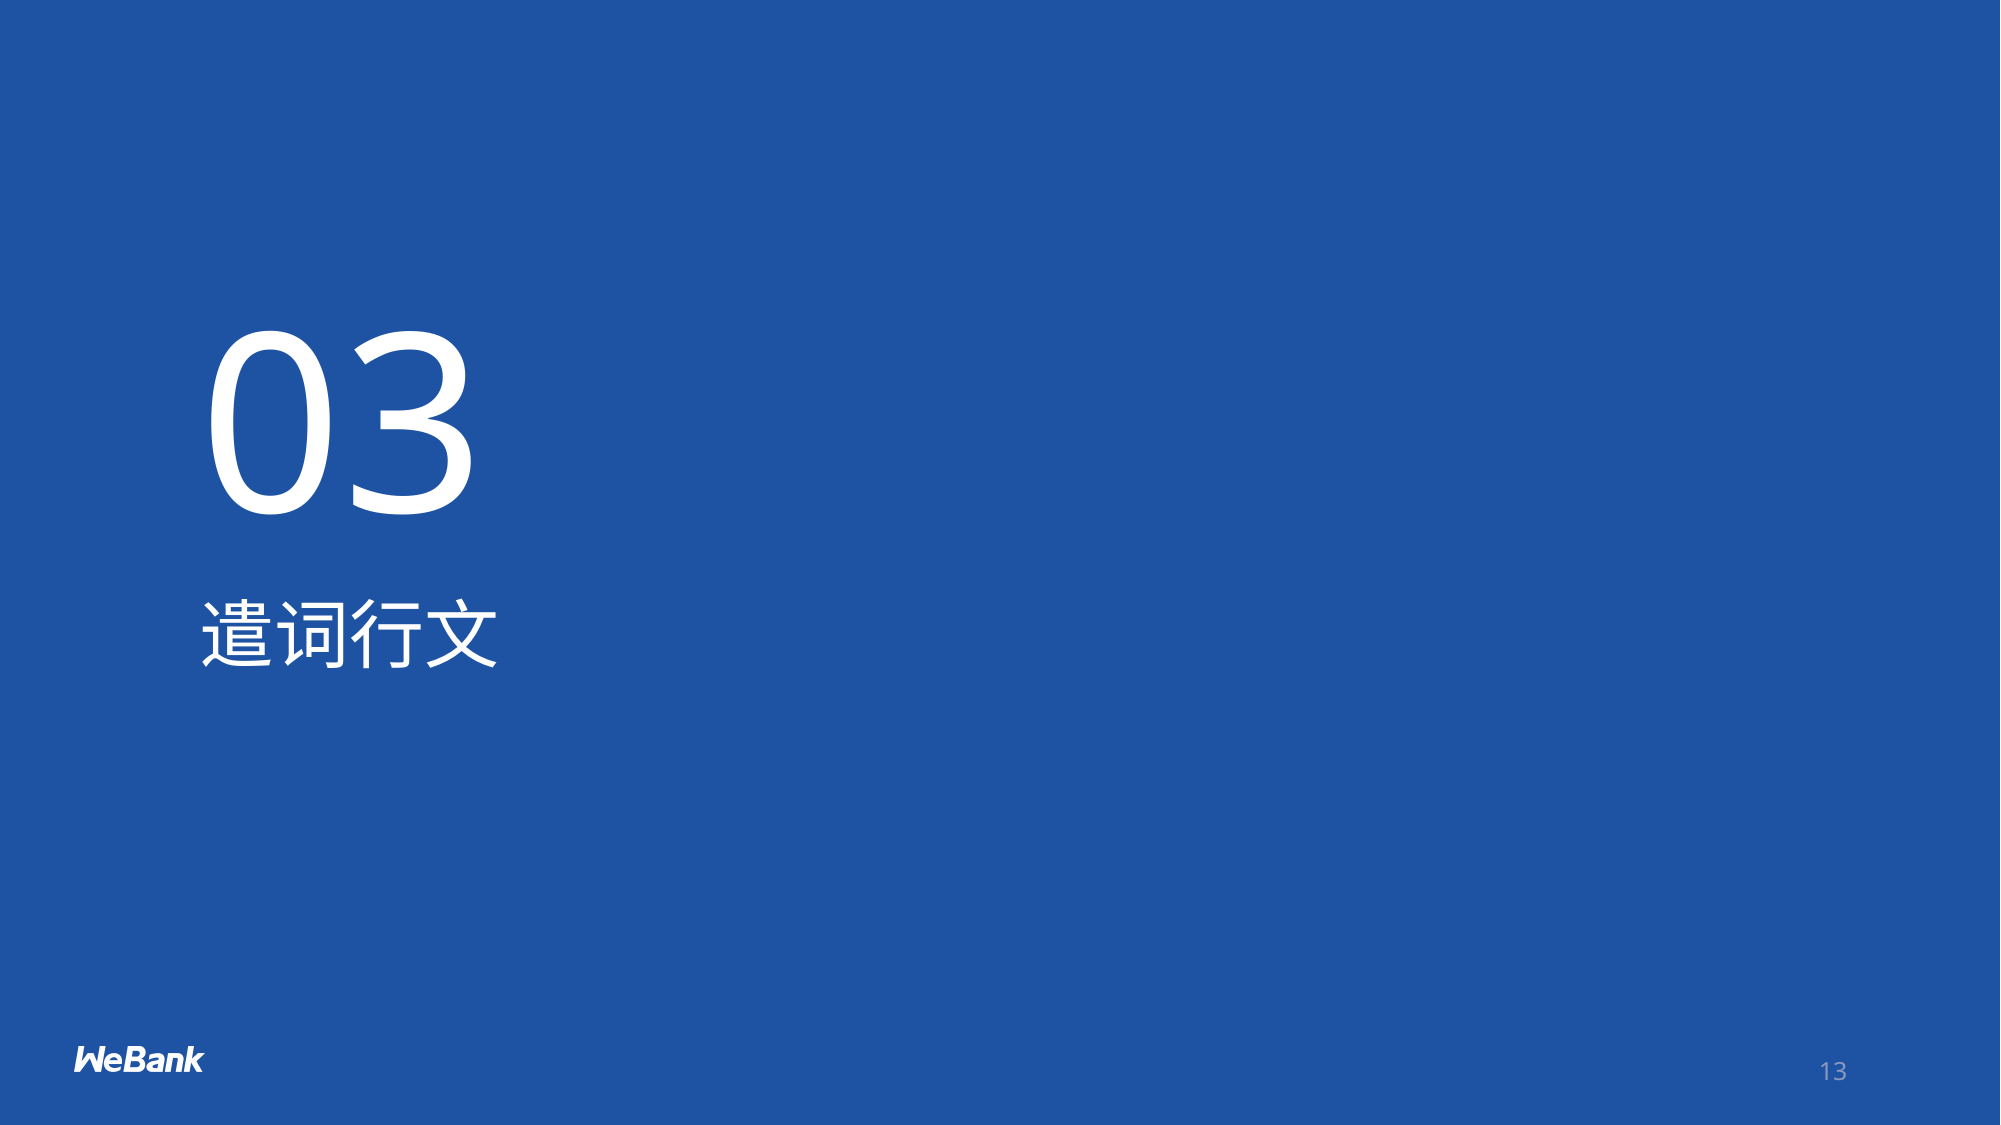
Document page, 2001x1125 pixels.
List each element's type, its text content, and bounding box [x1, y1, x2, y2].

slide_number 13 [1412, 1042, 1863, 1103]
title 遣词行文 [199, 565, 1246, 681]
picture [74, 1046, 205, 1072]
list 03 [199, 267, 895, 498]
